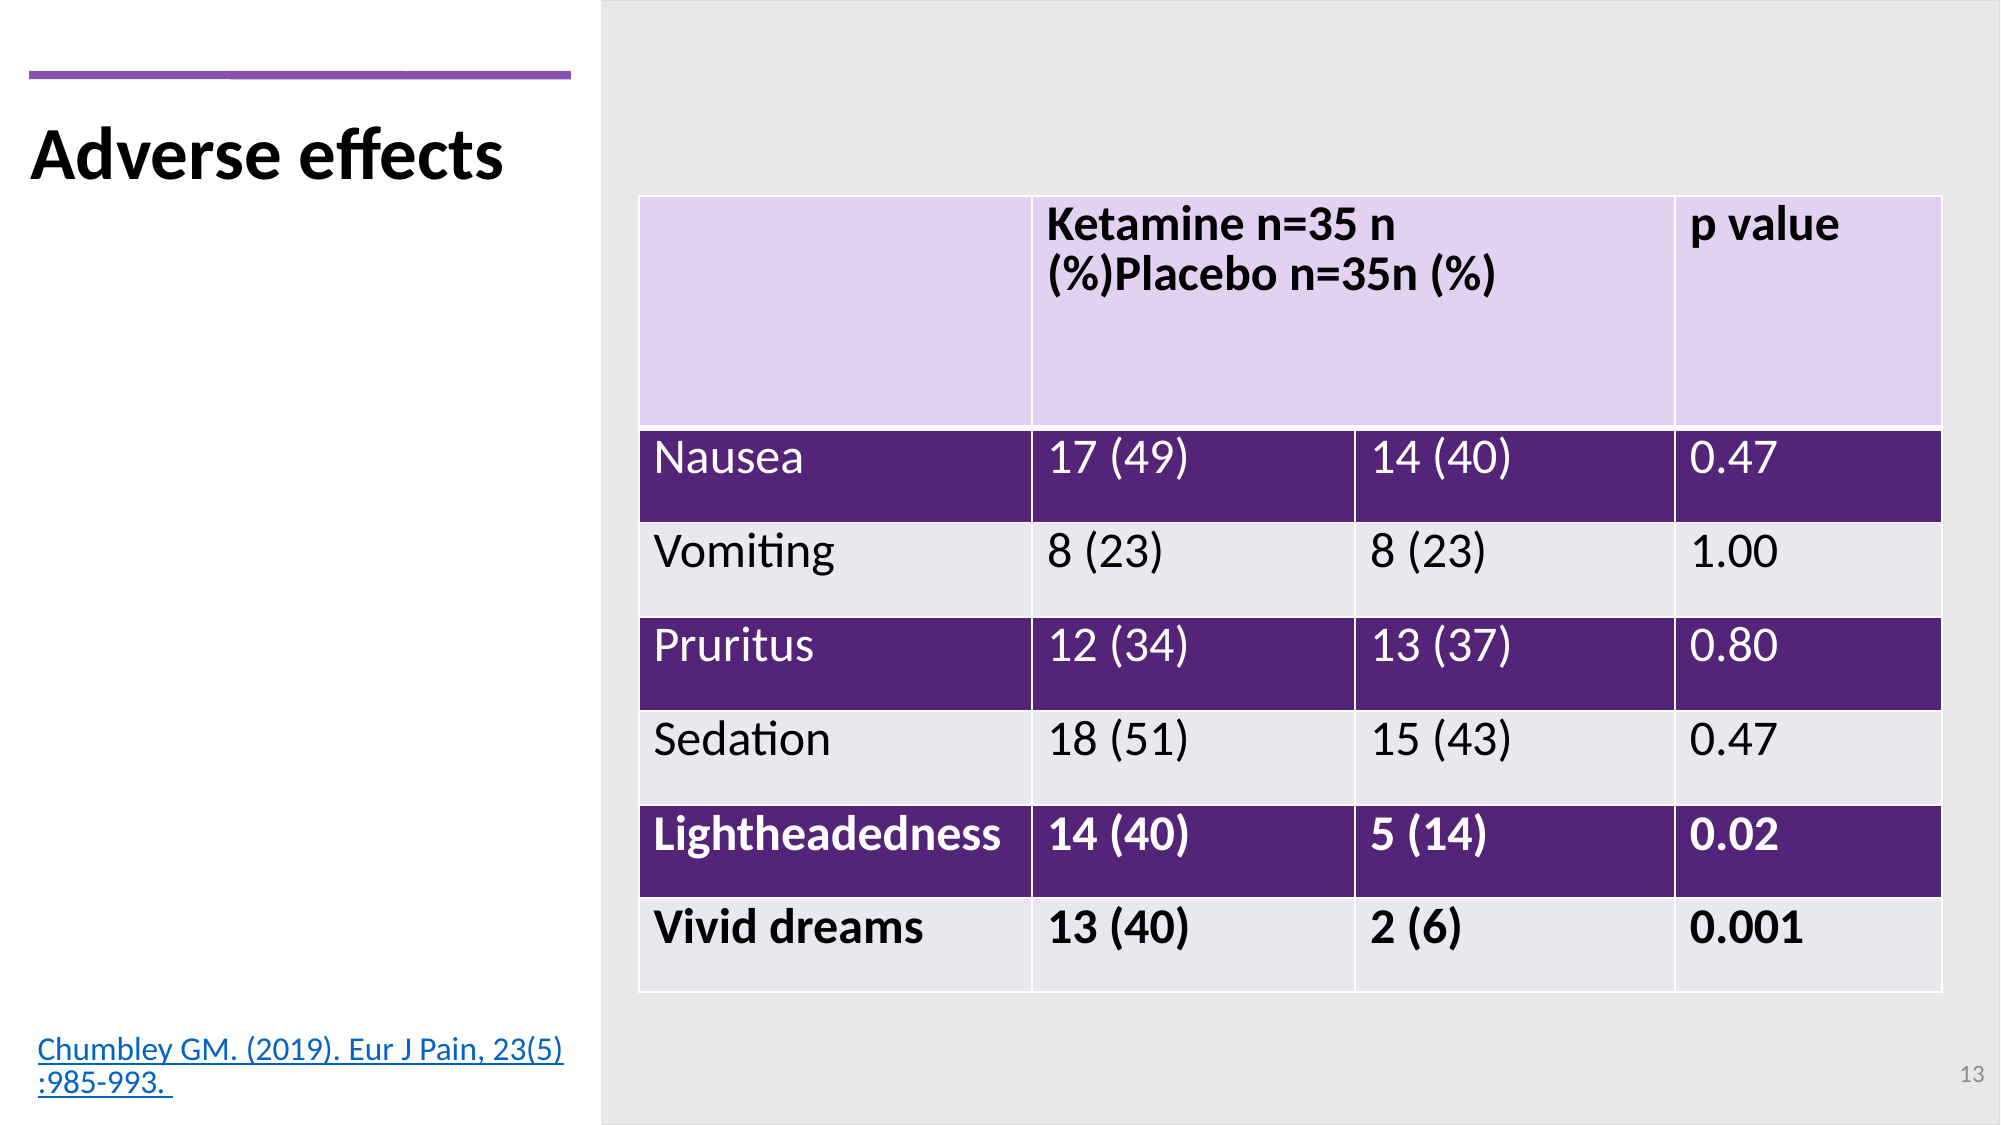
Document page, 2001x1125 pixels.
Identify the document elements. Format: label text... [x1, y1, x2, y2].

table_cell 0.47 [1676, 712, 1941, 804]
text_box Chumbley GM. (2019). Eur J Pain, 23(5):985-993. [22, 1020, 579, 1125]
table_cell 0.47 [1676, 431, 1941, 522]
table_cell Nausea [640, 431, 1031, 522]
table_cell 0.80 [1676, 618, 1941, 710]
table_cell 13 (40) [1033, 899, 1354, 991]
table_cell 15 (43) [1356, 712, 1674, 804]
table_cell 14 (40) [1356, 431, 1674, 522]
table_header [640, 197, 1031, 425]
table_header p value [1676, 197, 1941, 425]
text_box 13 [1549, 1042, 2000, 1103]
table_cell Vomiting [640, 523, 1031, 616]
table_cell 13 (37) [1356, 618, 1674, 710]
table_header Ketamine n=35 n (%)Placebo n=35n (%) [1033, 197, 1674, 425]
table_cell 0.001 [1676, 899, 1941, 991]
table_cell 12 (34) [1033, 618, 1354, 710]
table_cell 5 (14) [1356, 806, 1674, 897]
table_cell Lightheadedness [640, 806, 1031, 897]
table_cell 8 (23) [1356, 523, 1674, 616]
title Adverse effects [15, 104, 599, 293]
table_cell 0.02 [1676, 806, 1941, 897]
table_cell 14 (40) [1033, 806, 1354, 897]
table_cell Vivid dreams [640, 899, 1031, 991]
table_cell 8 (23) [1033, 523, 1354, 616]
table_cell 2 (6) [1356, 899, 1674, 991]
table_cell Pruritus [640, 618, 1031, 710]
table_cell 18 (51) [1033, 712, 1354, 804]
table_cell 17 (49) [1033, 431, 1354, 522]
table_cell 1.00 [1676, 523, 1941, 616]
table_cell Sedation [640, 712, 1031, 804]
